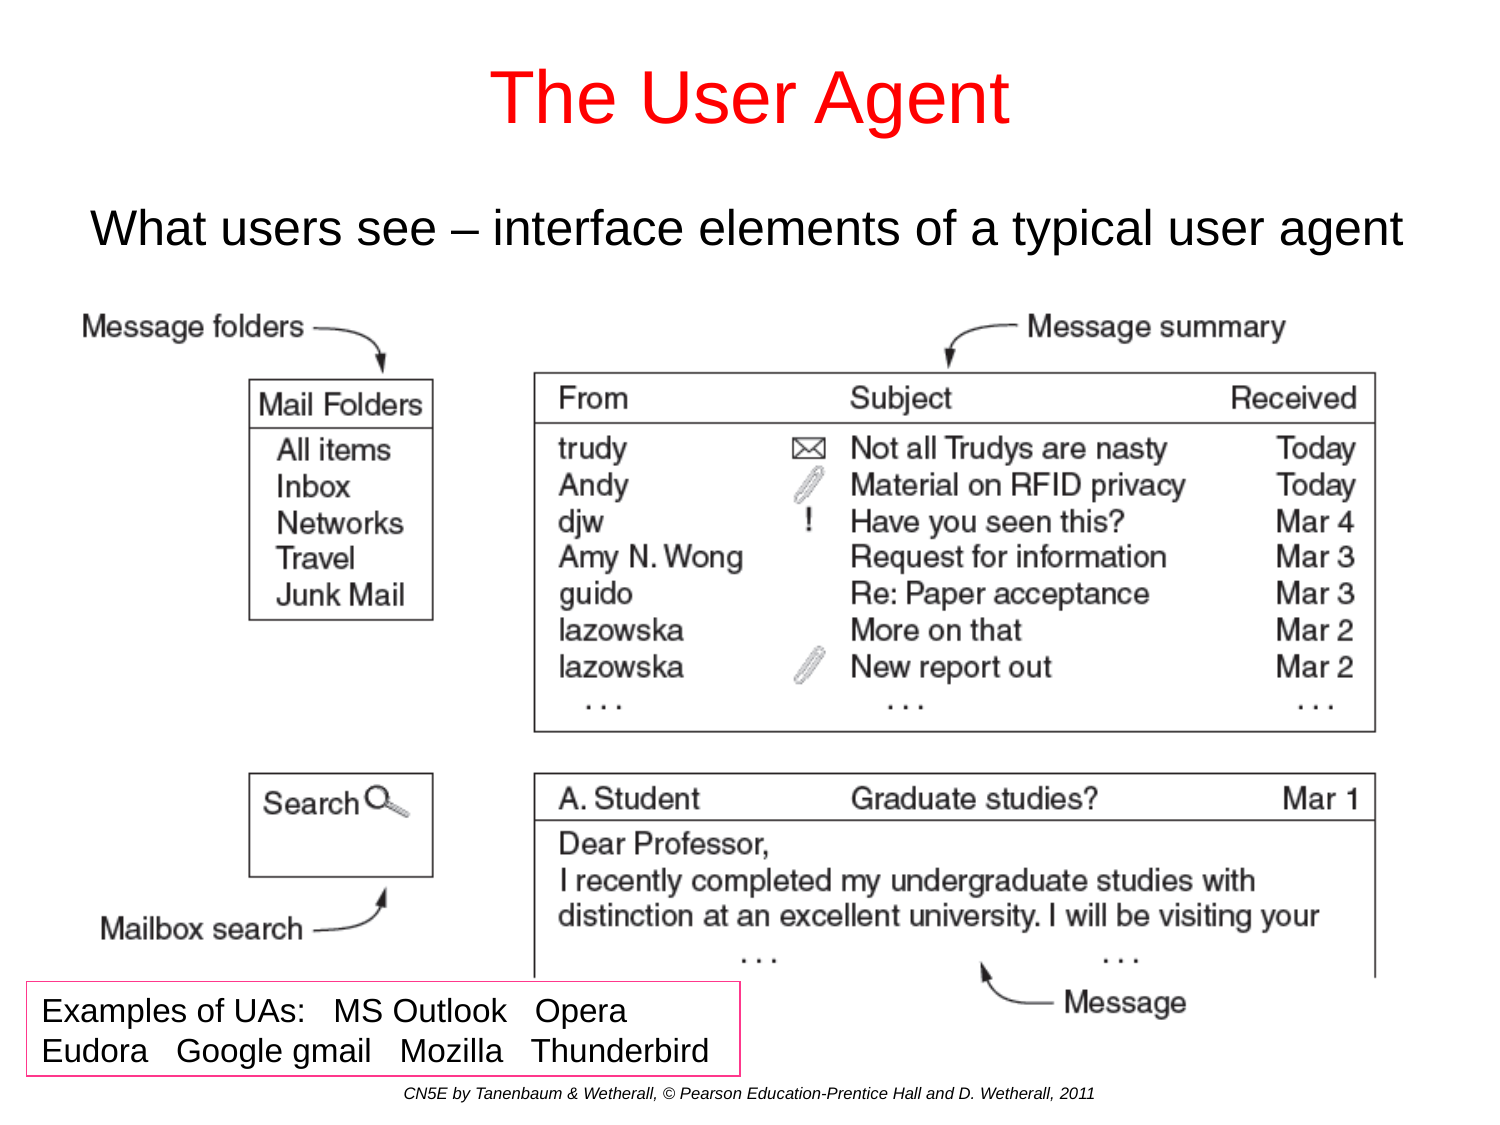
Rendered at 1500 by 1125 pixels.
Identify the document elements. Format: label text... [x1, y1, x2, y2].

text_box Examples of UAs: MS Outlook Opera Eudora Google gmail Mozilla Thunderbird [26, 981, 741, 1077]
list What users see – interface elements of a typical user agent [74, 187, 1426, 284]
footer CN5E by Tanenbaum & Wetherall, © Pearson Education-Prentice Hall and D. Wetherall, 2011 [0, 1074, 1500, 1125]
title The User Agent [0, 0, 1500, 188]
picture [52, 284, 1428, 1056]
